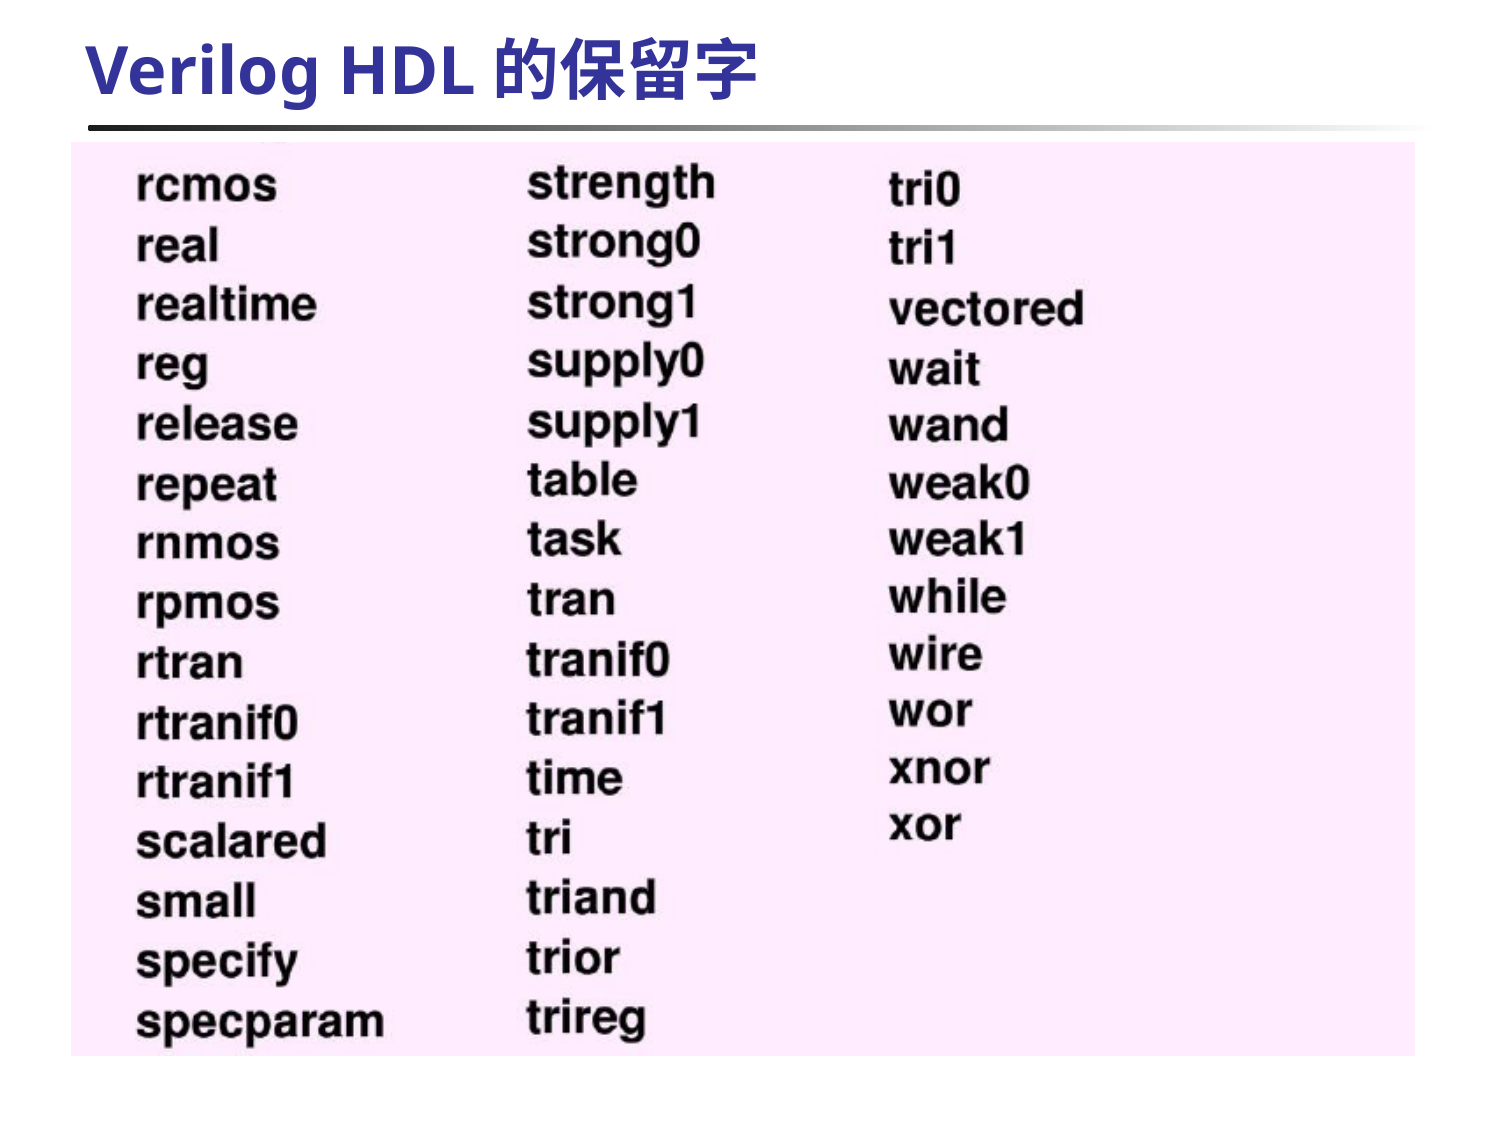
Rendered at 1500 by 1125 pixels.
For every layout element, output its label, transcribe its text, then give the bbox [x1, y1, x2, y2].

picture [70, 141, 1415, 1056]
text_box Verilog HDL的保留字 [71, 34, 1470, 116]
